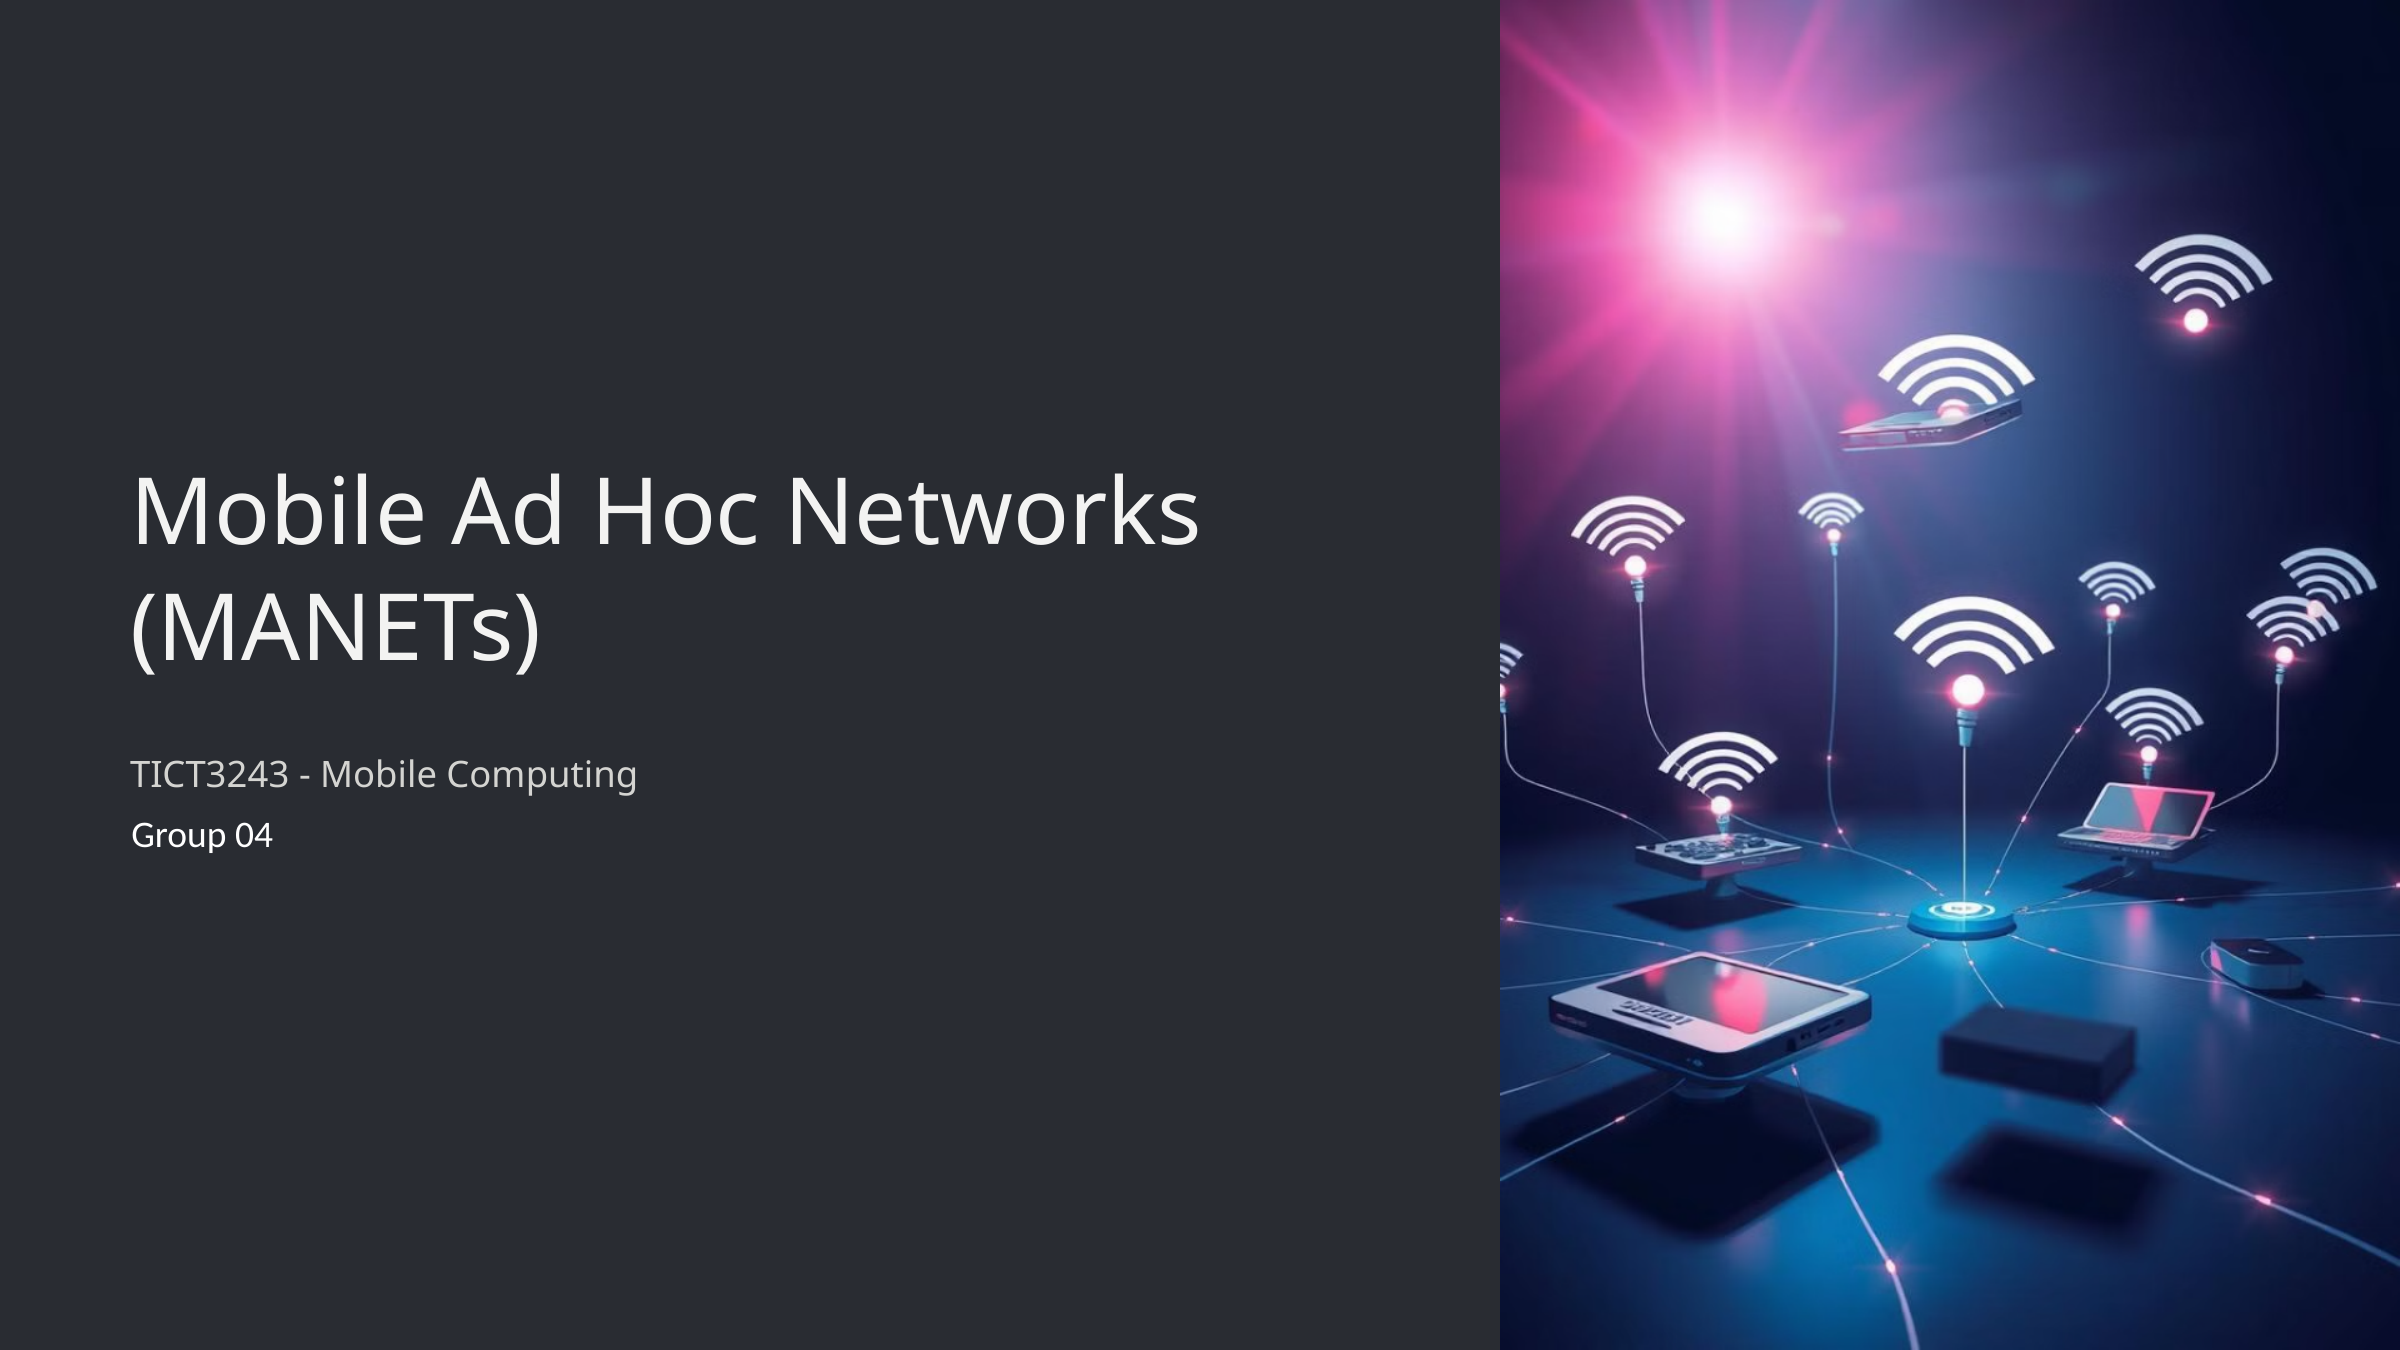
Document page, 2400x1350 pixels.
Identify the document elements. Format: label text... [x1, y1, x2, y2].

text_box Mobile Ad Hoc Networks (MANETs) [130, 447, 1370, 681]
text_box Group 04 [116, 803, 289, 863]
text_box [41, 807, 1325, 1040]
picture [1499, 0, 2400, 1350]
text_box TICT3243 - Mobile Computing [130, 735, 1370, 796]
